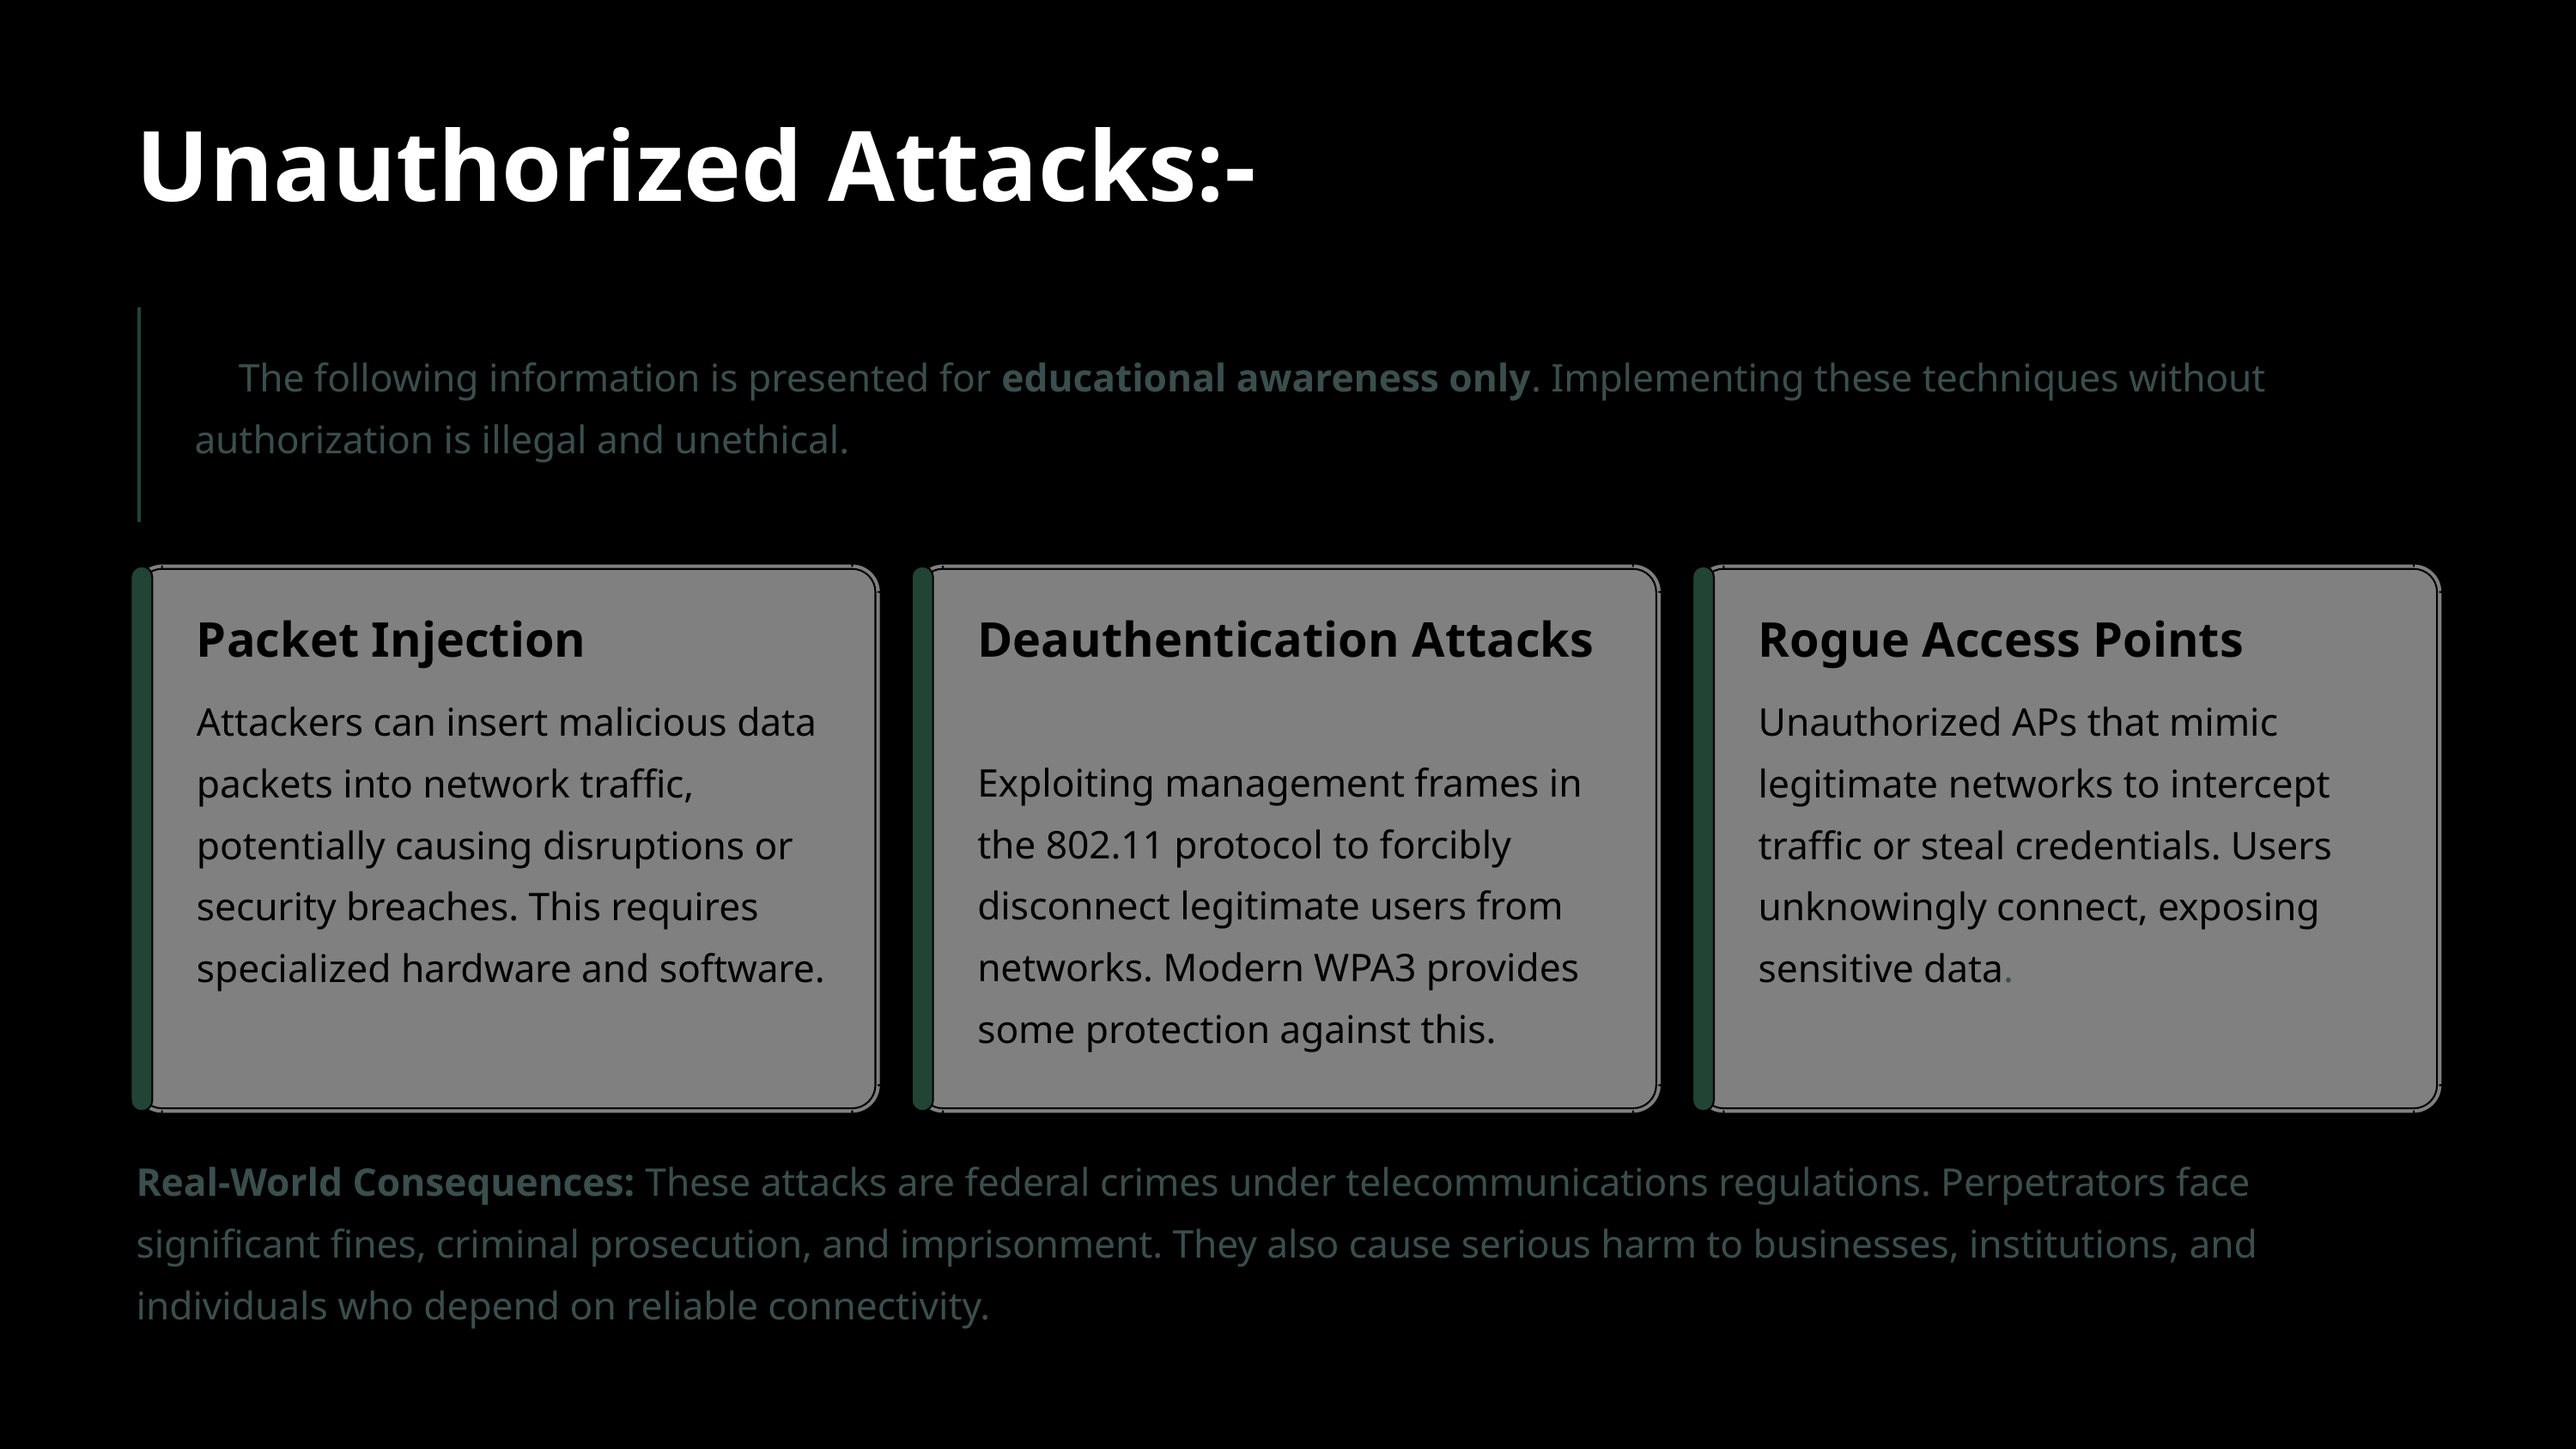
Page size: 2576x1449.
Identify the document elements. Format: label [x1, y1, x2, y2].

text_box [131, 566, 153, 1112]
text_box [0, 0, 2576, 1449]
text_box [133, 563, 881, 1114]
text_box [911, 566, 933, 1112]
text_box [1692, 566, 1715, 1112]
text_box [914, 563, 1662, 1114]
text_box [1694, 563, 2443, 1114]
text_box [136, 306, 143, 523]
